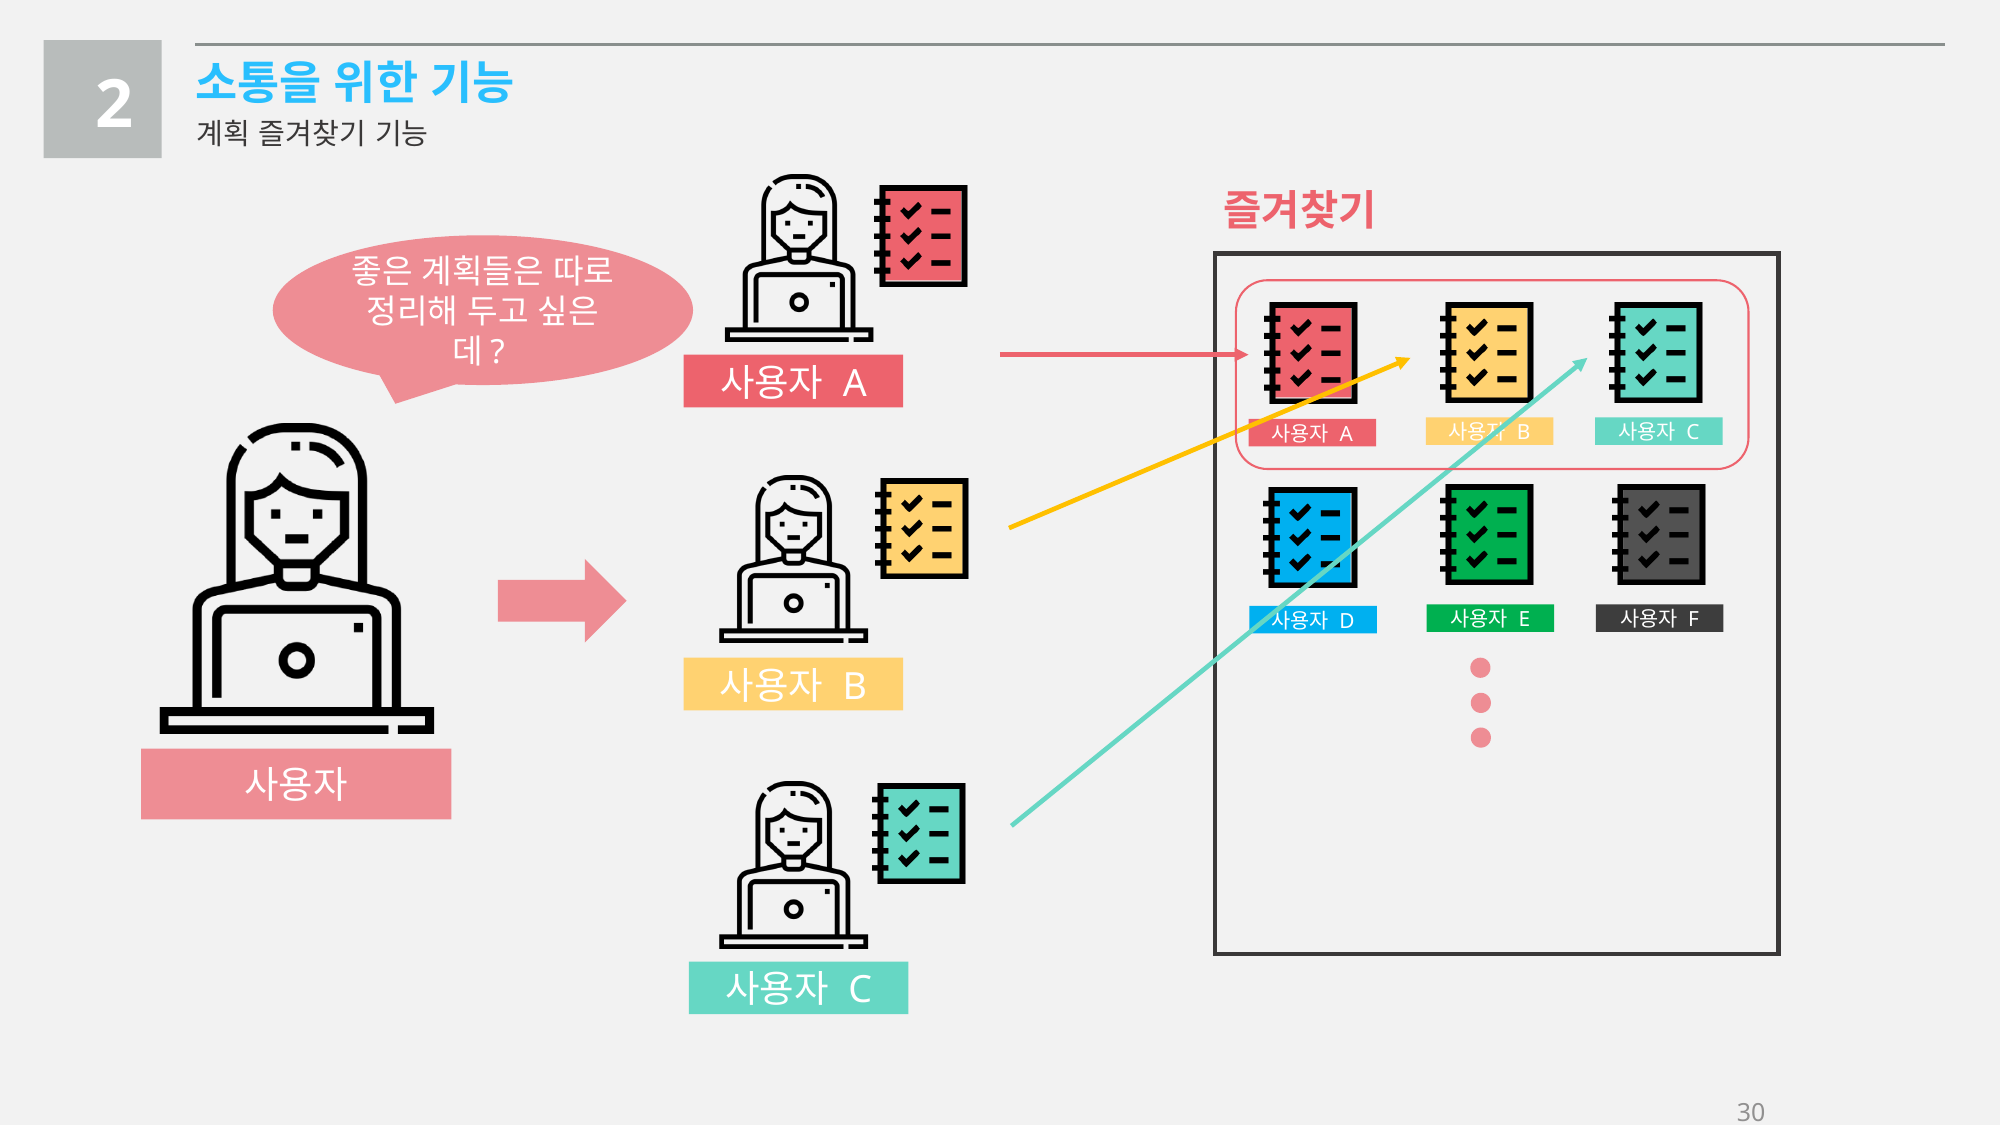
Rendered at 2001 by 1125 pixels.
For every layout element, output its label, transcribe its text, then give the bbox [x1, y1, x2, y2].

slide_number 30 [1330, 1083, 1781, 1125]
text_box 사용자 [140, 748, 453, 820]
text_box 사용자 B [683, 657, 904, 711]
text_box 소통을 위한 기능 [180, 46, 530, 117]
text_box 사용자 C [688, 961, 909, 1015]
text_box 즐겨찾기 [1215, 176, 1385, 241]
text_box 2 [87, 52, 116, 148]
picture [140, 423, 452, 735]
text_box 사용자 A [683, 354, 904, 408]
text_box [1011, 357, 1588, 826]
text_box [43, 40, 162, 159]
picture [1608, 484, 1709, 585]
text_box 사용자 F [1595, 603, 1724, 633]
picture [1436, 302, 1537, 357]
picture [709, 781, 969, 949]
text_box 좋은 계획들은 따로 정리해 두고 싶은데? [271, 234, 695, 406]
text_box [1234, 279, 1750, 471]
text_box 계획 즐겨찾기 기능 [181, 117, 444, 159]
text_box [496, 556, 629, 646]
picture [1259, 302, 1361, 357]
picture [1605, 302, 1706, 403]
text_box [1214, 253, 1779, 955]
picture [715, 174, 971, 343]
picture [709, 475, 972, 643]
